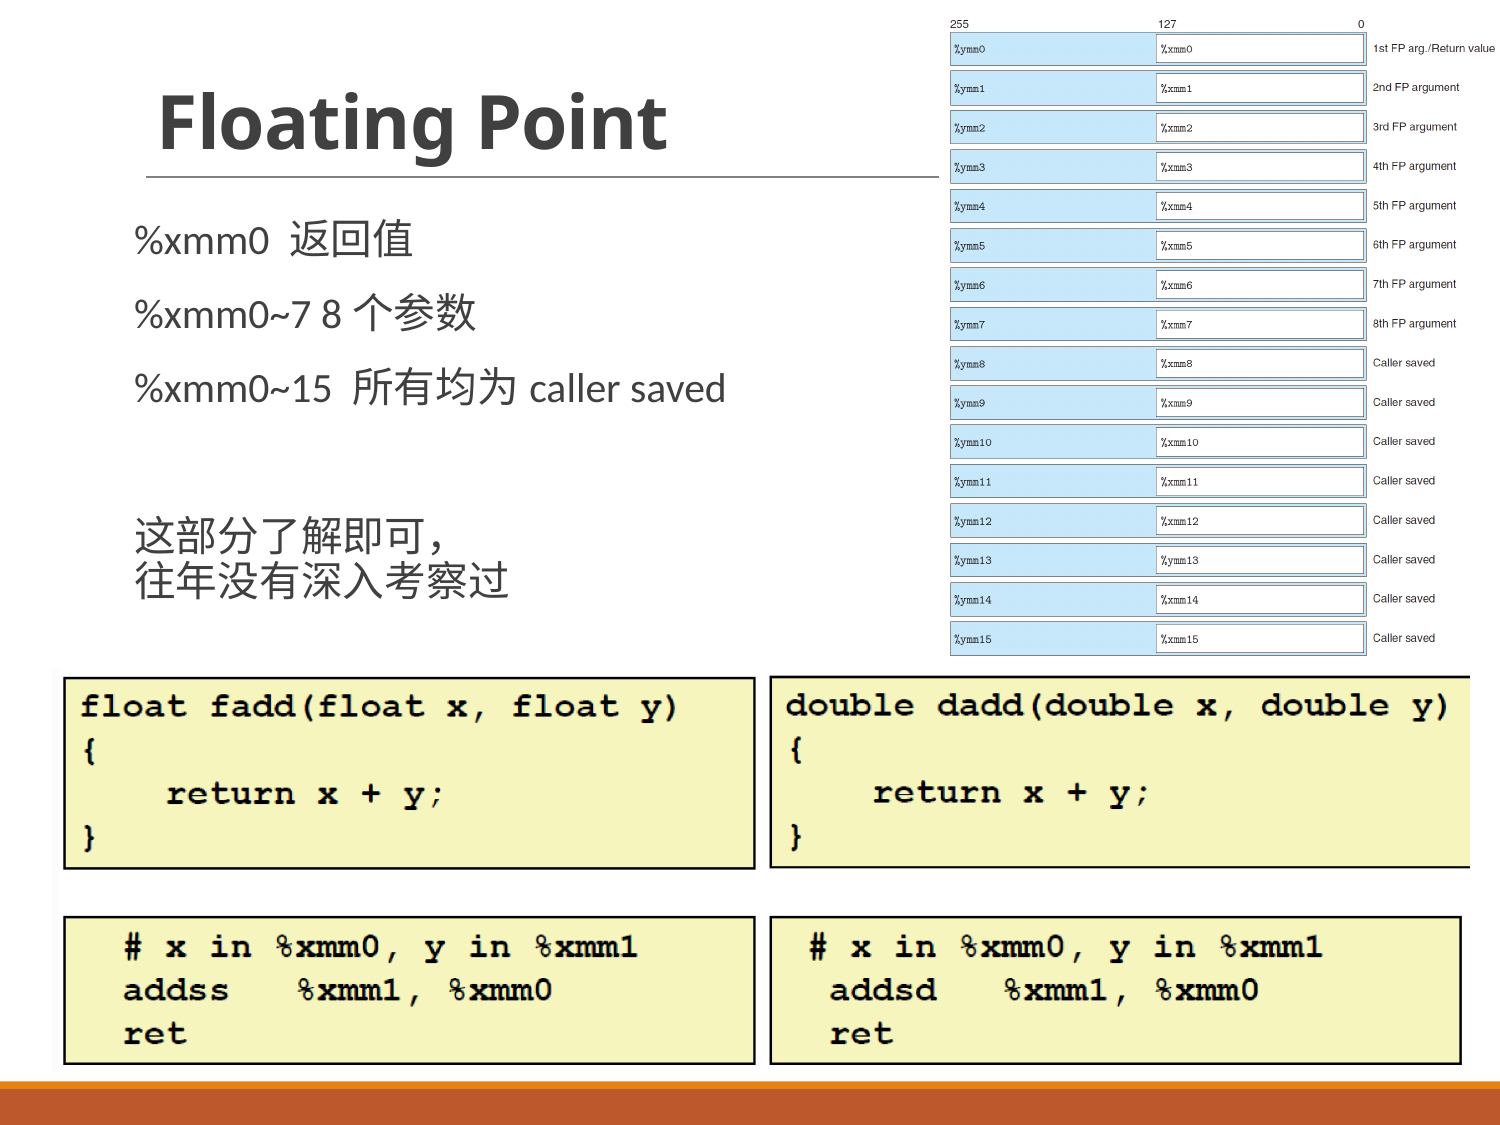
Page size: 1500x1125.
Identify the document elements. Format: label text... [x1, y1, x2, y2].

picture [51, 668, 1470, 1074]
picture [938, 14, 1500, 662]
list %xmm0 返回值 %xmm0~7 8个参数 %xmm0~15 所有均为caller saved 这部分了解即可， 往年没有深入考察过 [119, 210, 792, 665]
title Floating Point [141, 36, 935, 173]
